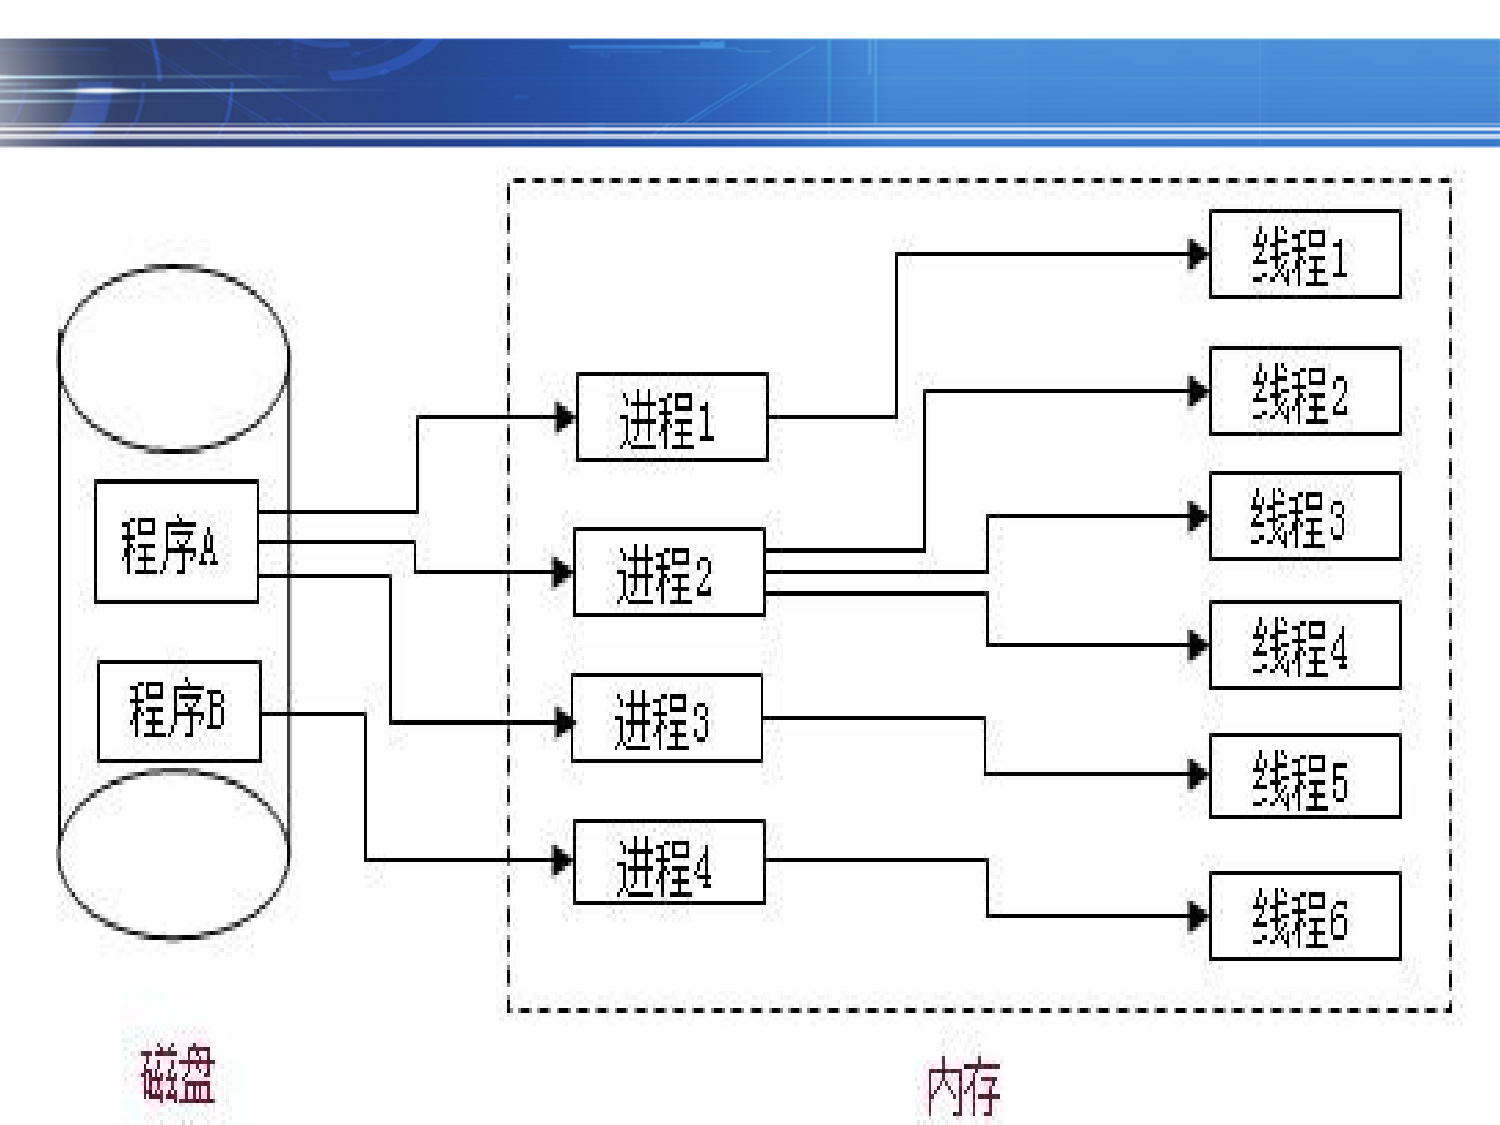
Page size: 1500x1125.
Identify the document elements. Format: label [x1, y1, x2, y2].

picture [33, 166, 1466, 1125]
